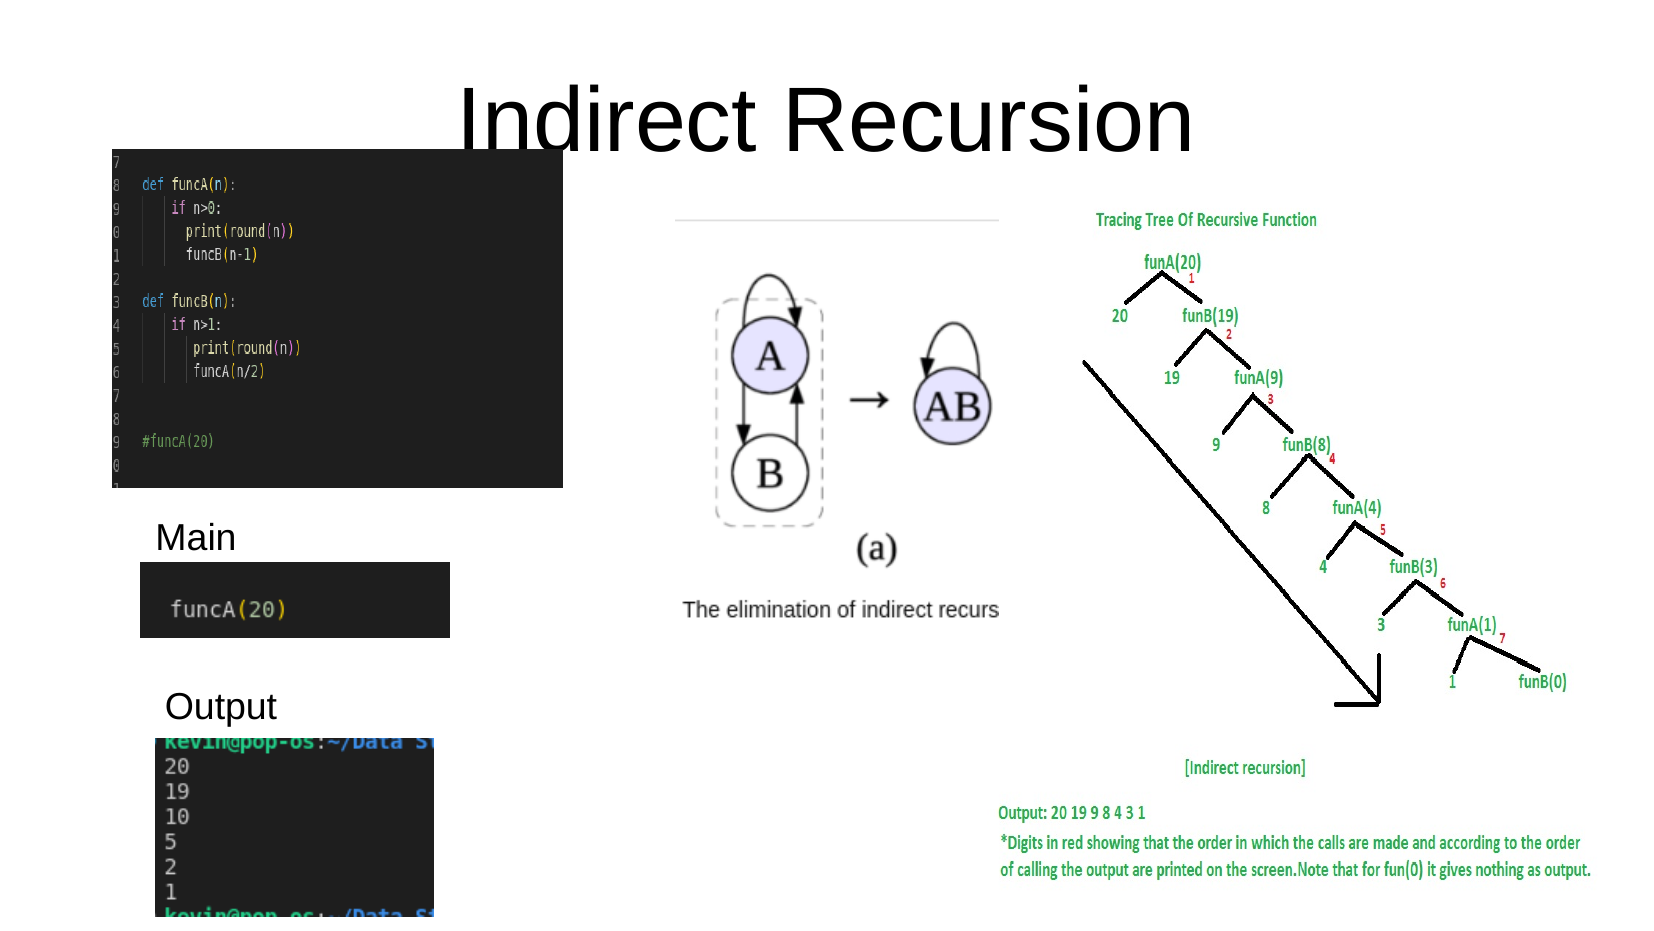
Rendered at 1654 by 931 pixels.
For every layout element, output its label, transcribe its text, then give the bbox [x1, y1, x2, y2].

text_box Output [149, 674, 450, 732]
text_box Main [140, 505, 404, 561]
picture [112, 149, 563, 488]
title Indirect Recursion [82, 37, 1571, 193]
picture [674, 187, 1604, 931]
picture [155, 738, 434, 917]
picture [140, 562, 451, 638]
